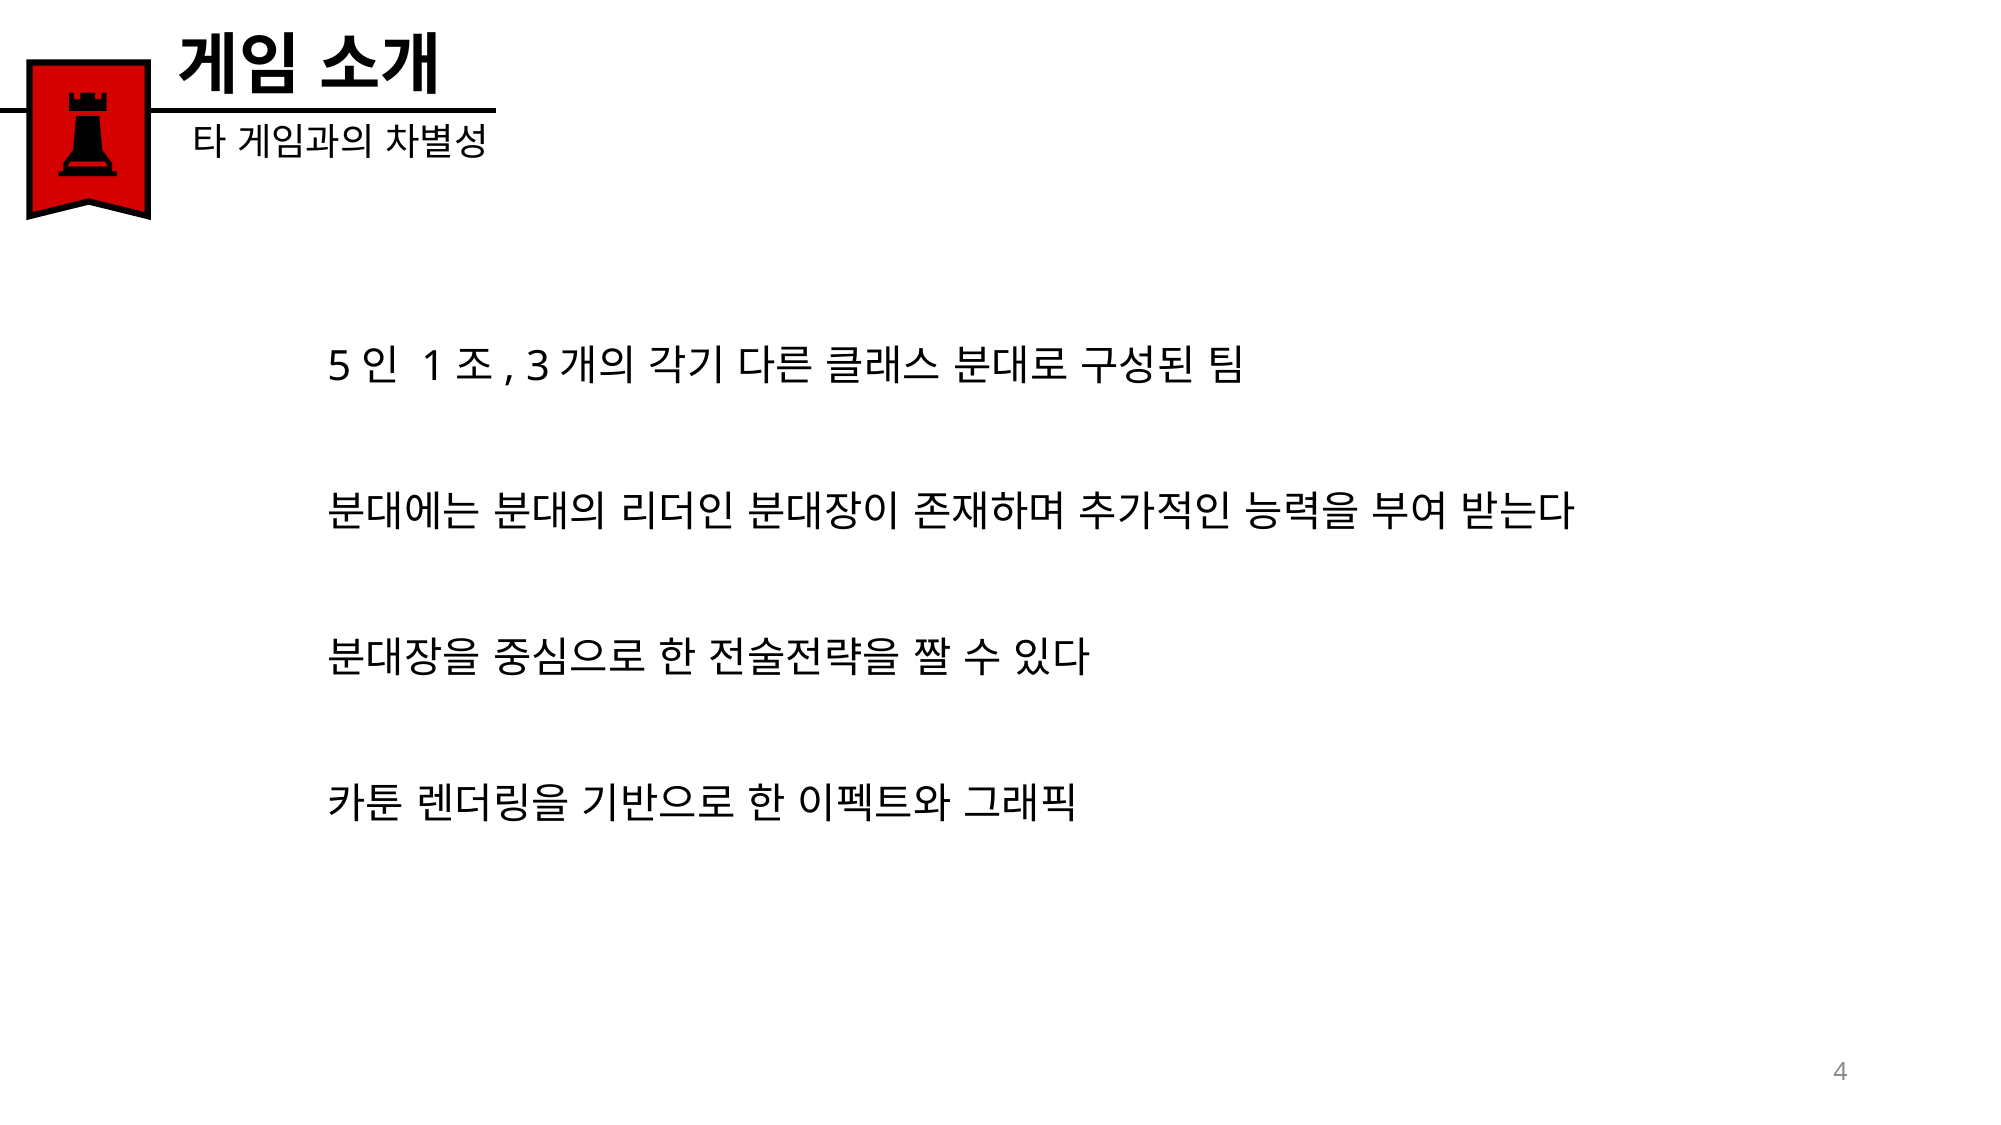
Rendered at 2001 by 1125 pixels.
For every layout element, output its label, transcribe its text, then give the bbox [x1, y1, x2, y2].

slide_number 4 [1412, 1042, 1863, 1103]
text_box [0, 14, 525, 217]
text_box 분대에는 분대의 리더인 분대장이 존재하며 추가적인 능력을 부여 받는다 [312, 477, 1713, 543]
text_box 5인 1조, 3개의 각기 다른 클래스 분대로 구성된 팀 [312, 331, 1584, 397]
text_box 분대장을 중심으로 한 전술전략을 짤 수 있다 [312, 623, 1713, 689]
text_box 카툰 렌더링을 기반으로 한 이펙트와 그래픽 [312, 769, 1713, 835]
